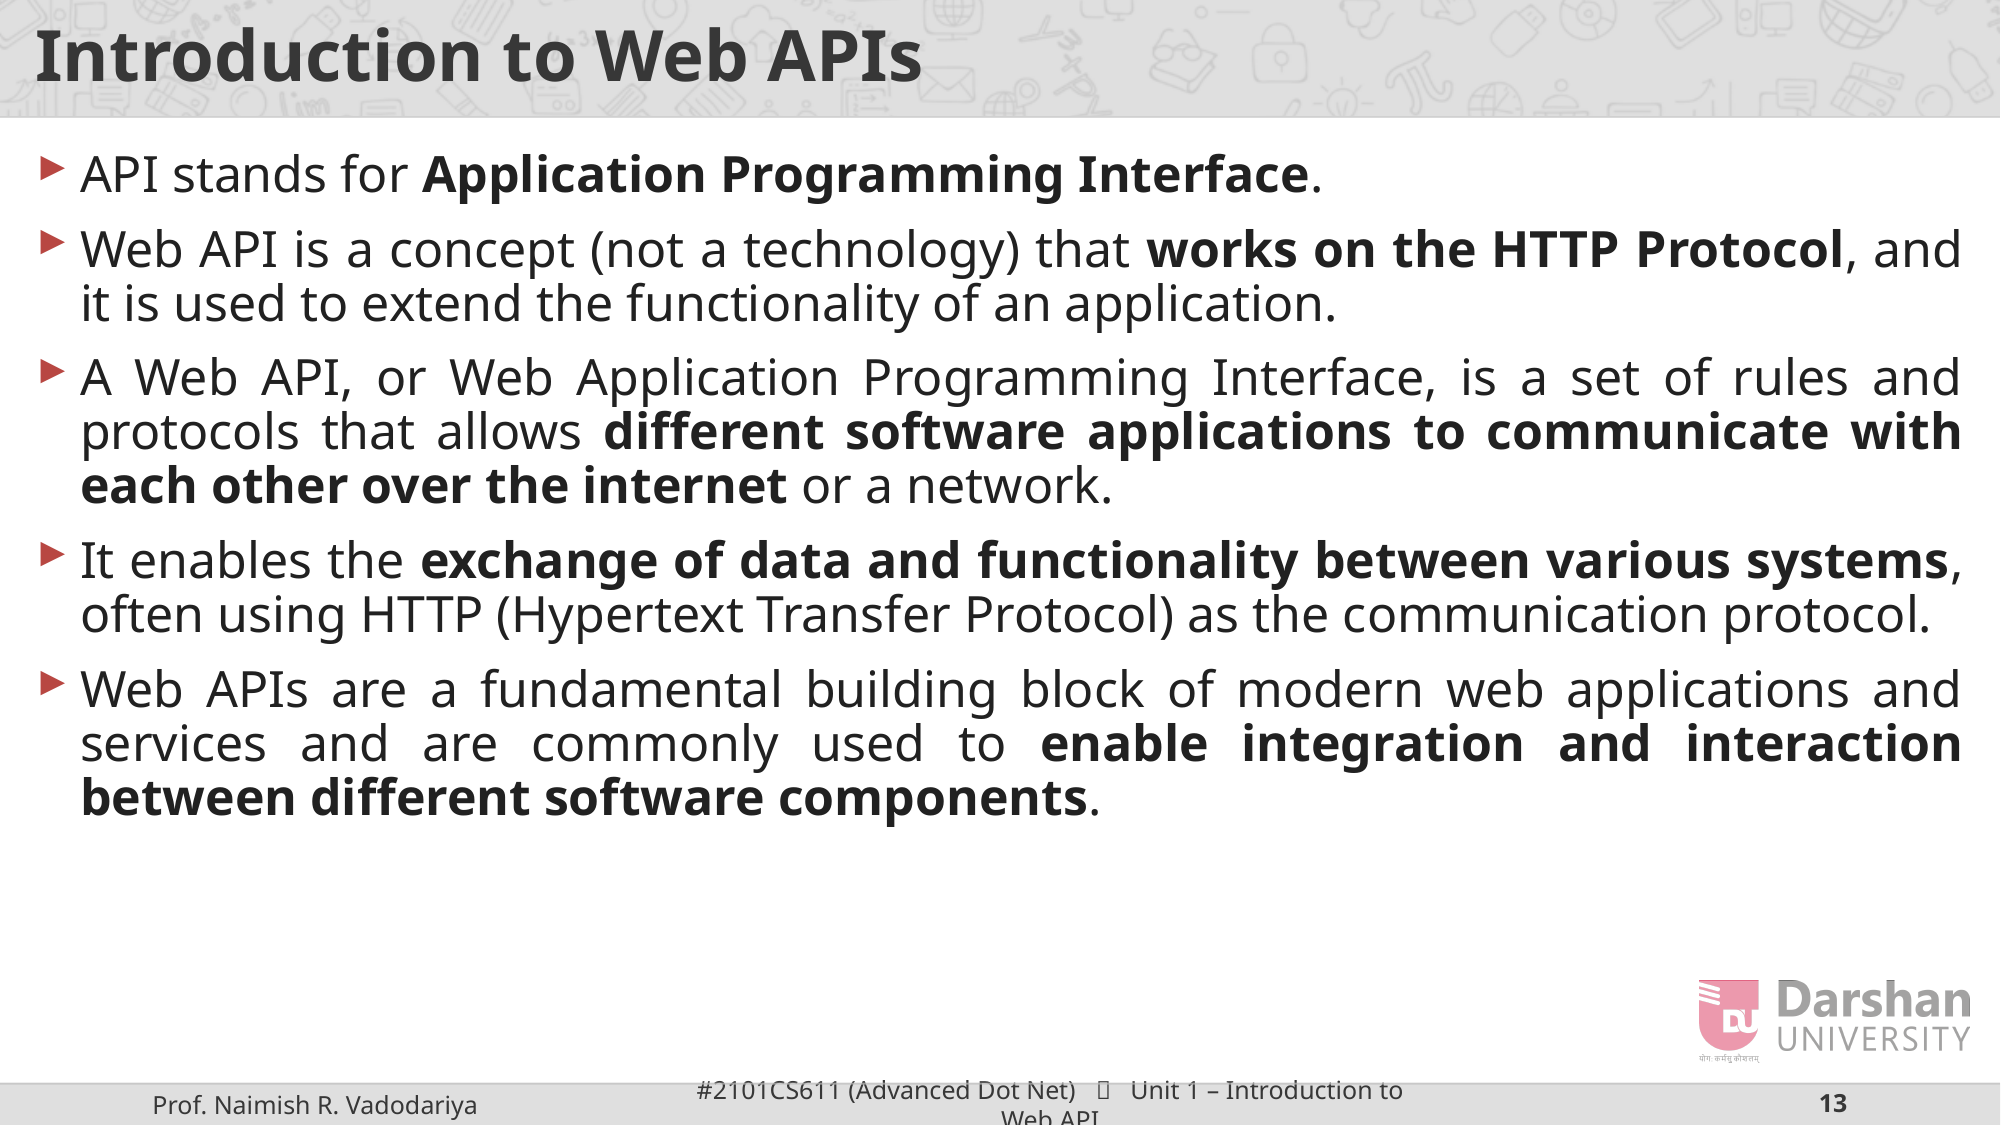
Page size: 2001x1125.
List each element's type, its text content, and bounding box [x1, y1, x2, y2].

list API stands for Application Programming Interface. Web API is a concept (not a technology) that works on the HTTP Protocol, and it is used to extend the functionality of an application. A Web API, or Web Application Programming Interface, is a set of rules and protocols that allows different software applications to communicate with each other over the internet or a network. It enables the exchange of data and functionality between various systems, often using HTTP (Hypertext Transfer Protocol) as the communication protocol. Web APIs are a fundamental building block of modern web applications and services and are commonly used to enable integration and interaction between different software components. [21, 141, 1979, 1059]
title Introduction to Web APIs [0, 0, 2000, 117]
